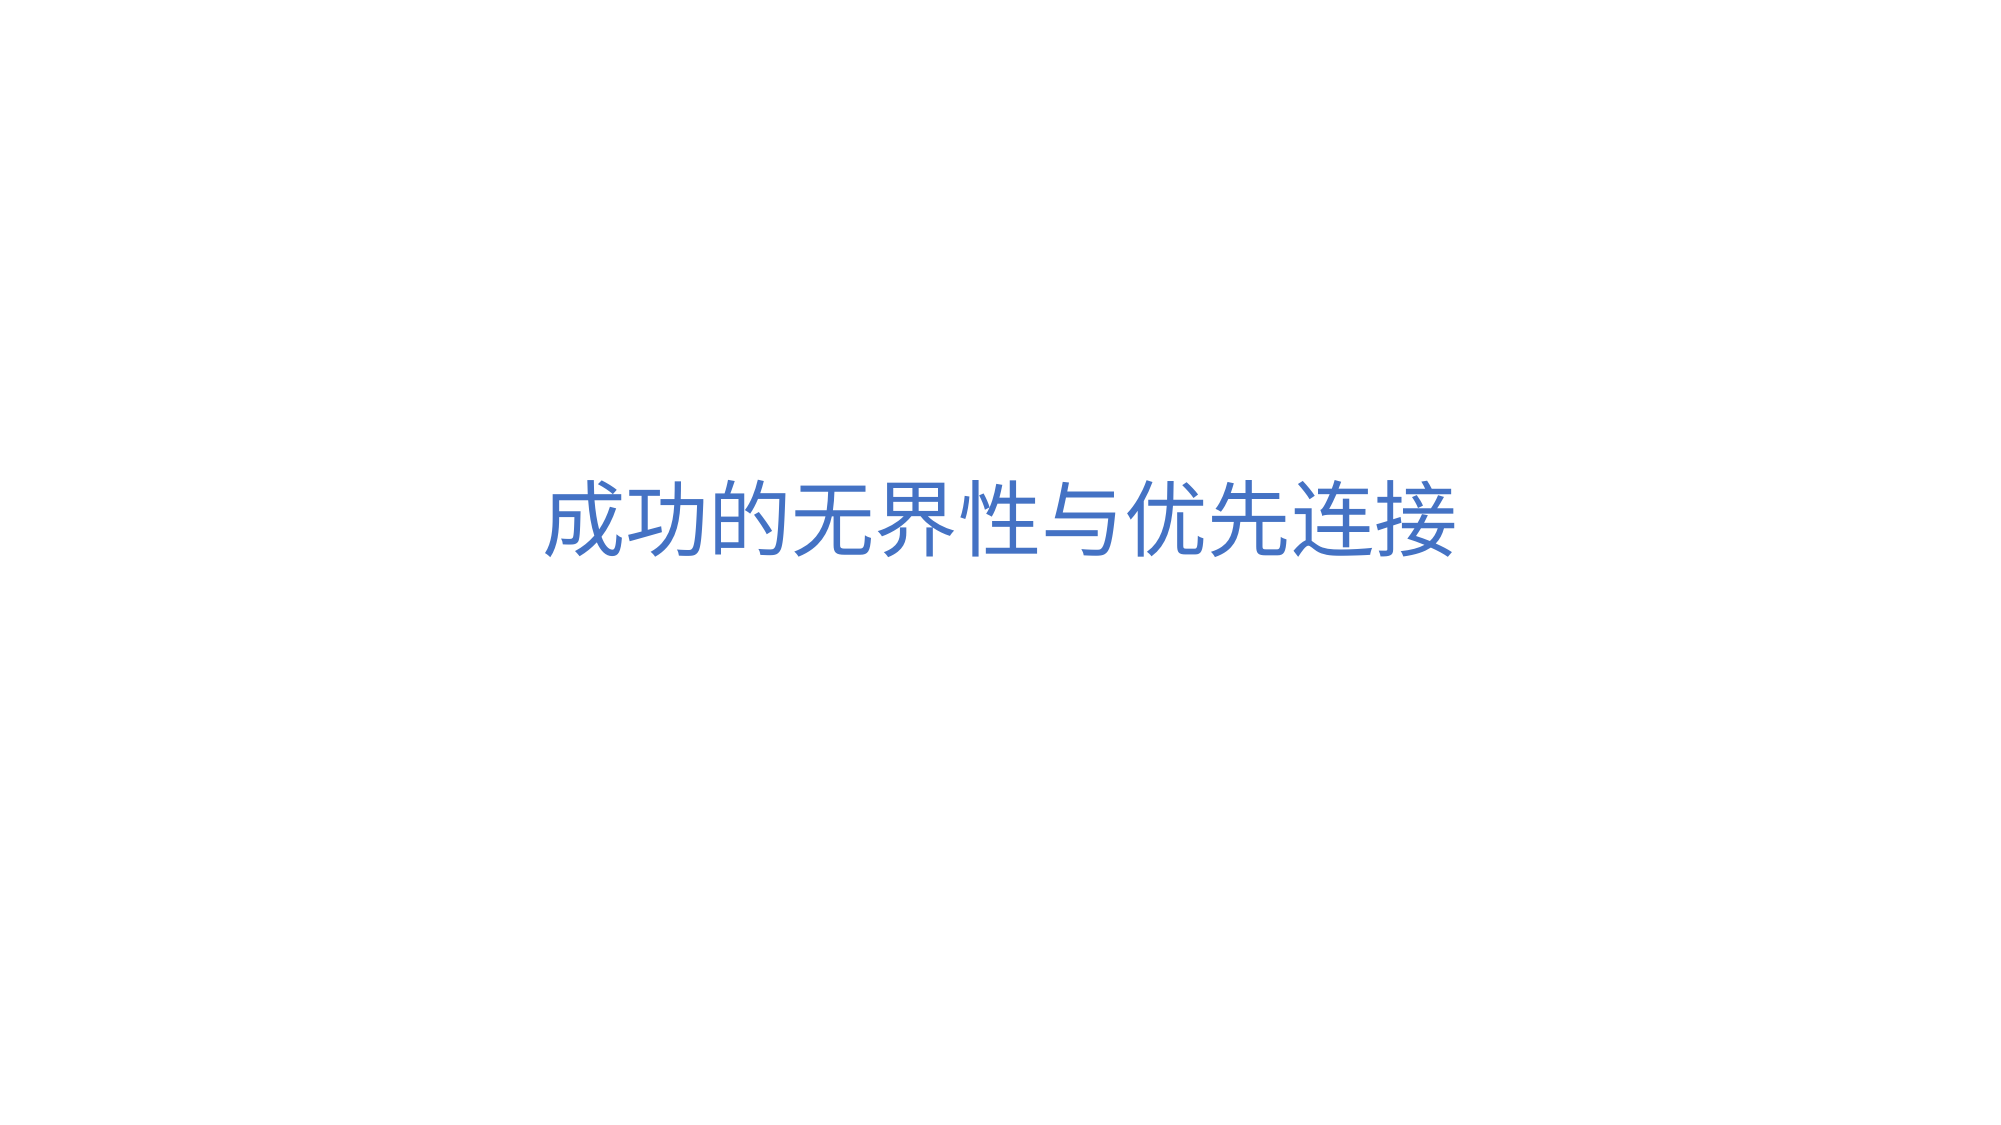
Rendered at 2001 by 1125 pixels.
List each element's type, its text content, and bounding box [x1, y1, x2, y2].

title 成功的无界性与优先连接 [249, 184, 1750, 576]
